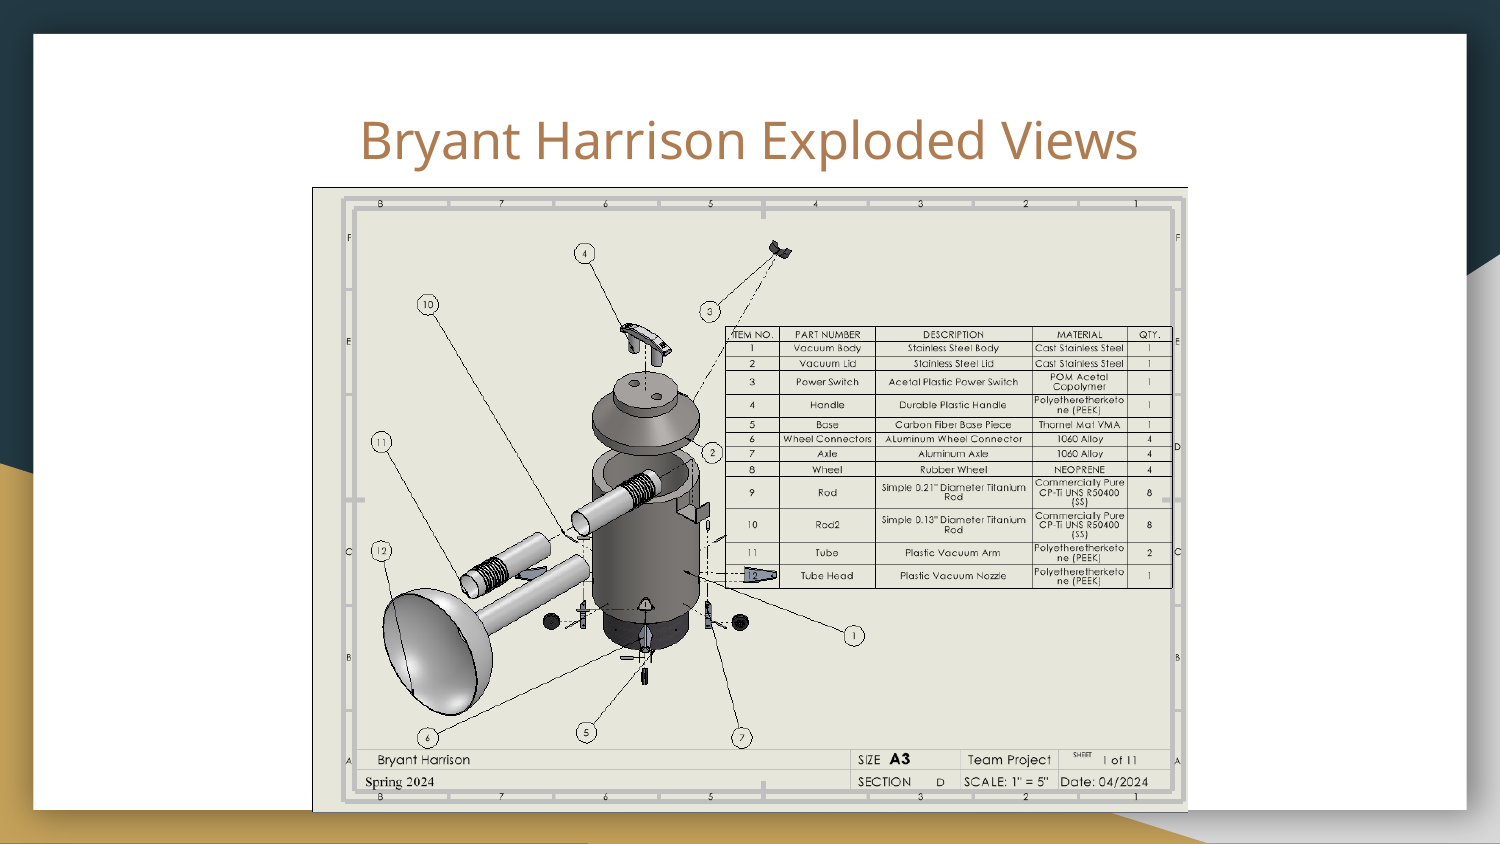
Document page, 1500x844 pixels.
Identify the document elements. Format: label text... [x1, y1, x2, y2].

title Bryant Harrison Exploded Views [134, 92, 1366, 188]
picture [312, 187, 1188, 813]
